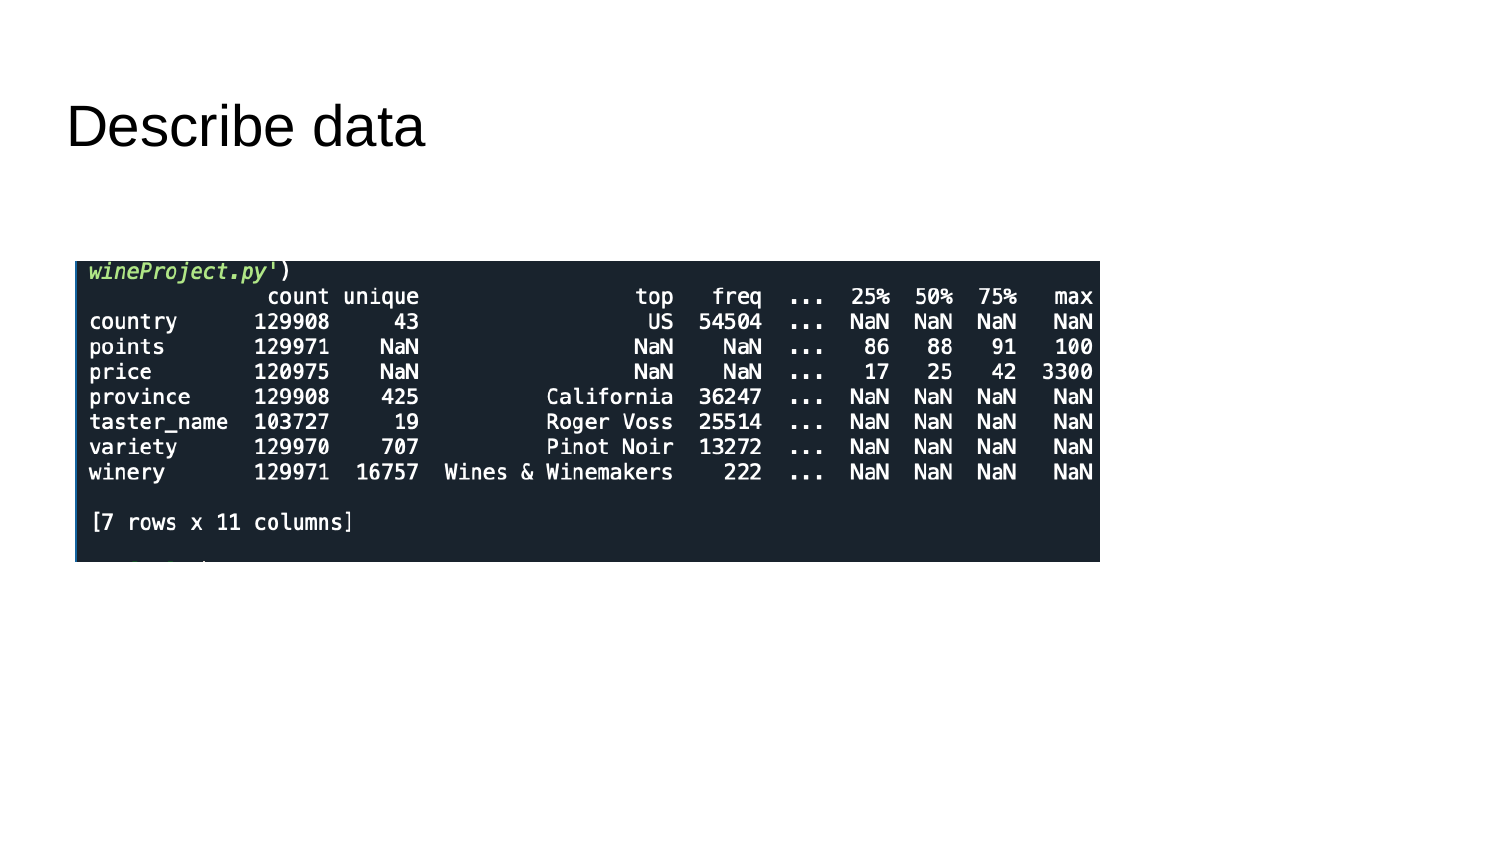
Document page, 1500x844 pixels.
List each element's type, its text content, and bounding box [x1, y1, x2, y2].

title Describe data [51, 72, 1449, 167]
picture [74, 261, 1100, 562]
